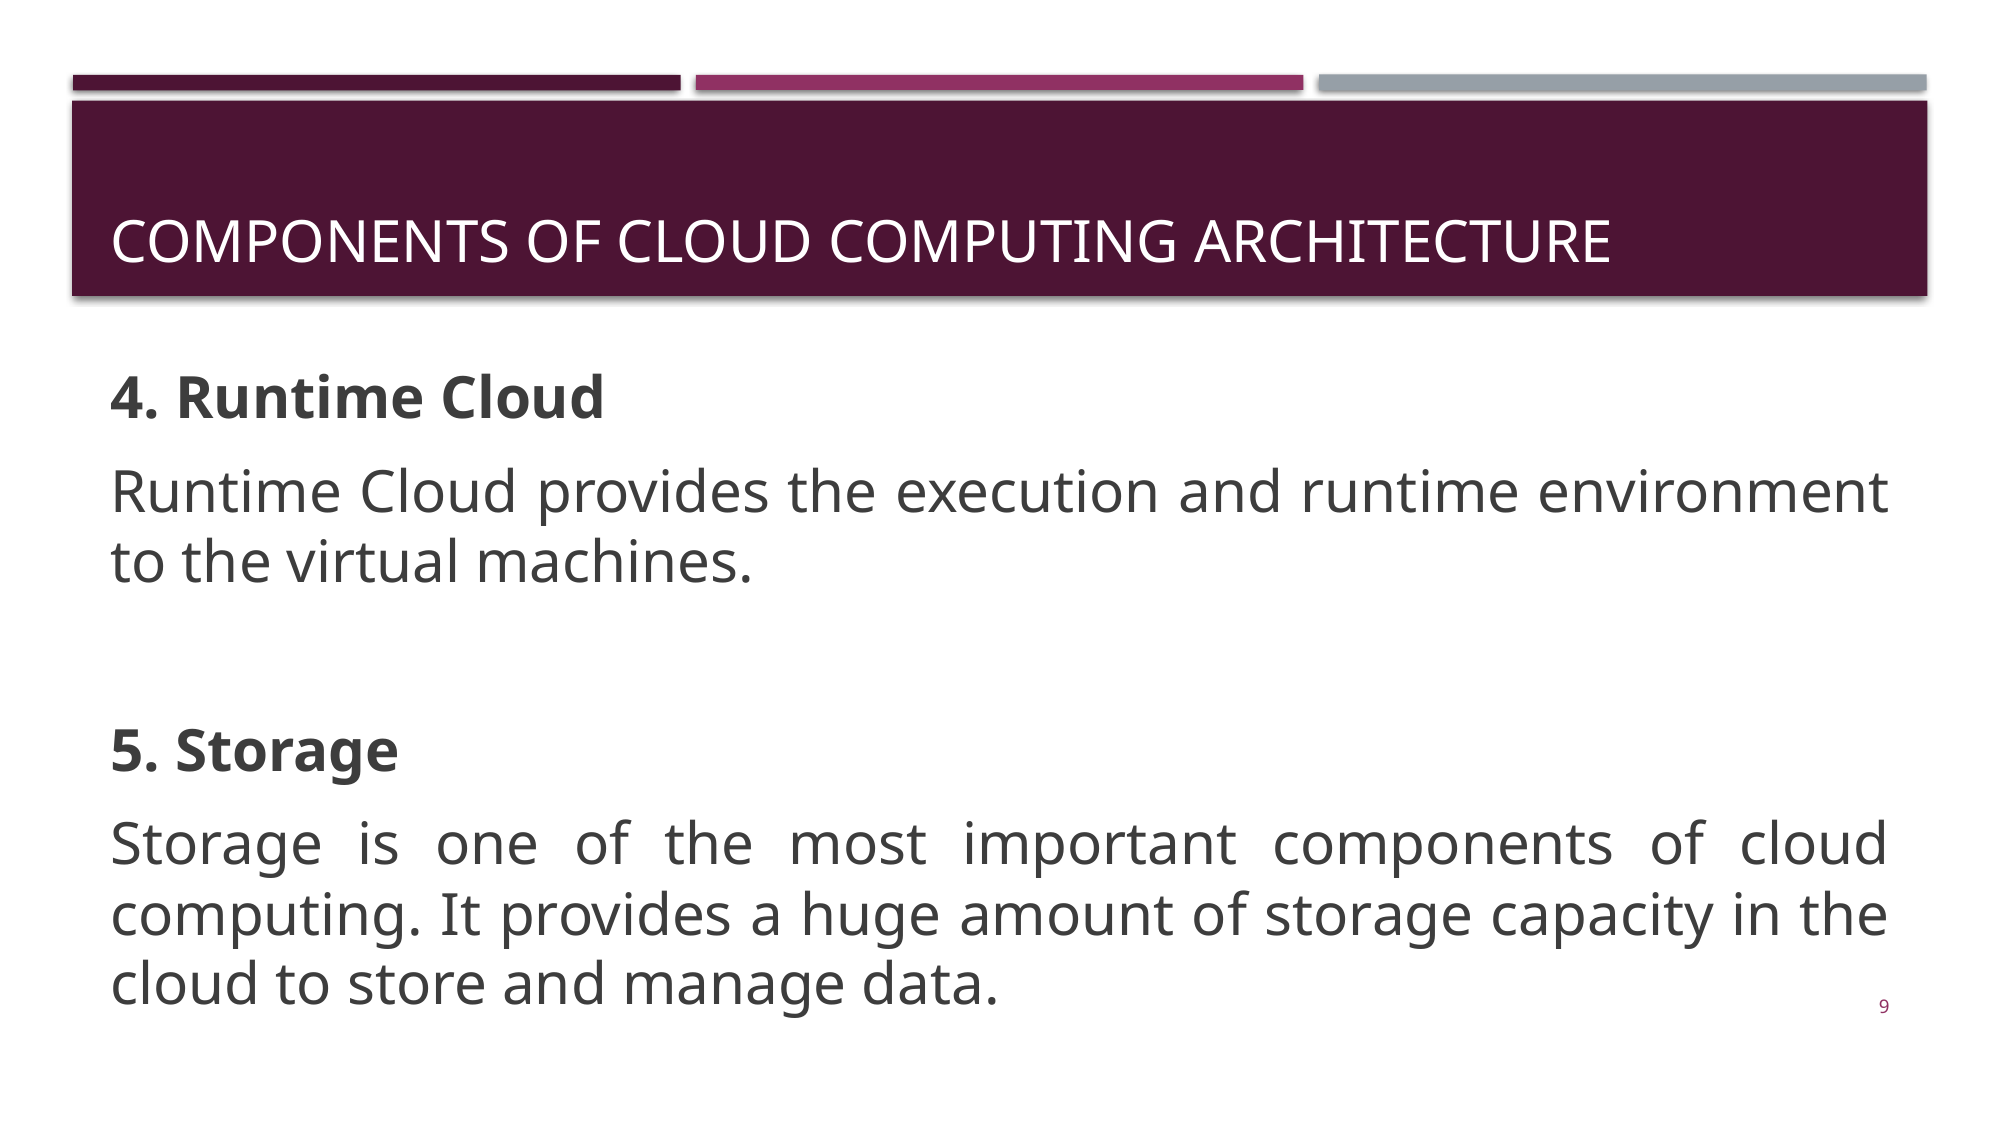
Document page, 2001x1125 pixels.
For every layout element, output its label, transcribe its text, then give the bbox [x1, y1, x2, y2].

slide_number 9 [1732, 977, 1905, 1037]
list 4. Runtime Cloud Runtime Cloud provides the execution and runtime environment to the virtual machines. 5. Storage Storage is one of the most important components of cloud computing. It provides a huge amount of storage capacity in the cloud to store and manage data. [95, 281, 1905, 1096]
title Components of Cloud Computing Architecture [95, 115, 1905, 281]
